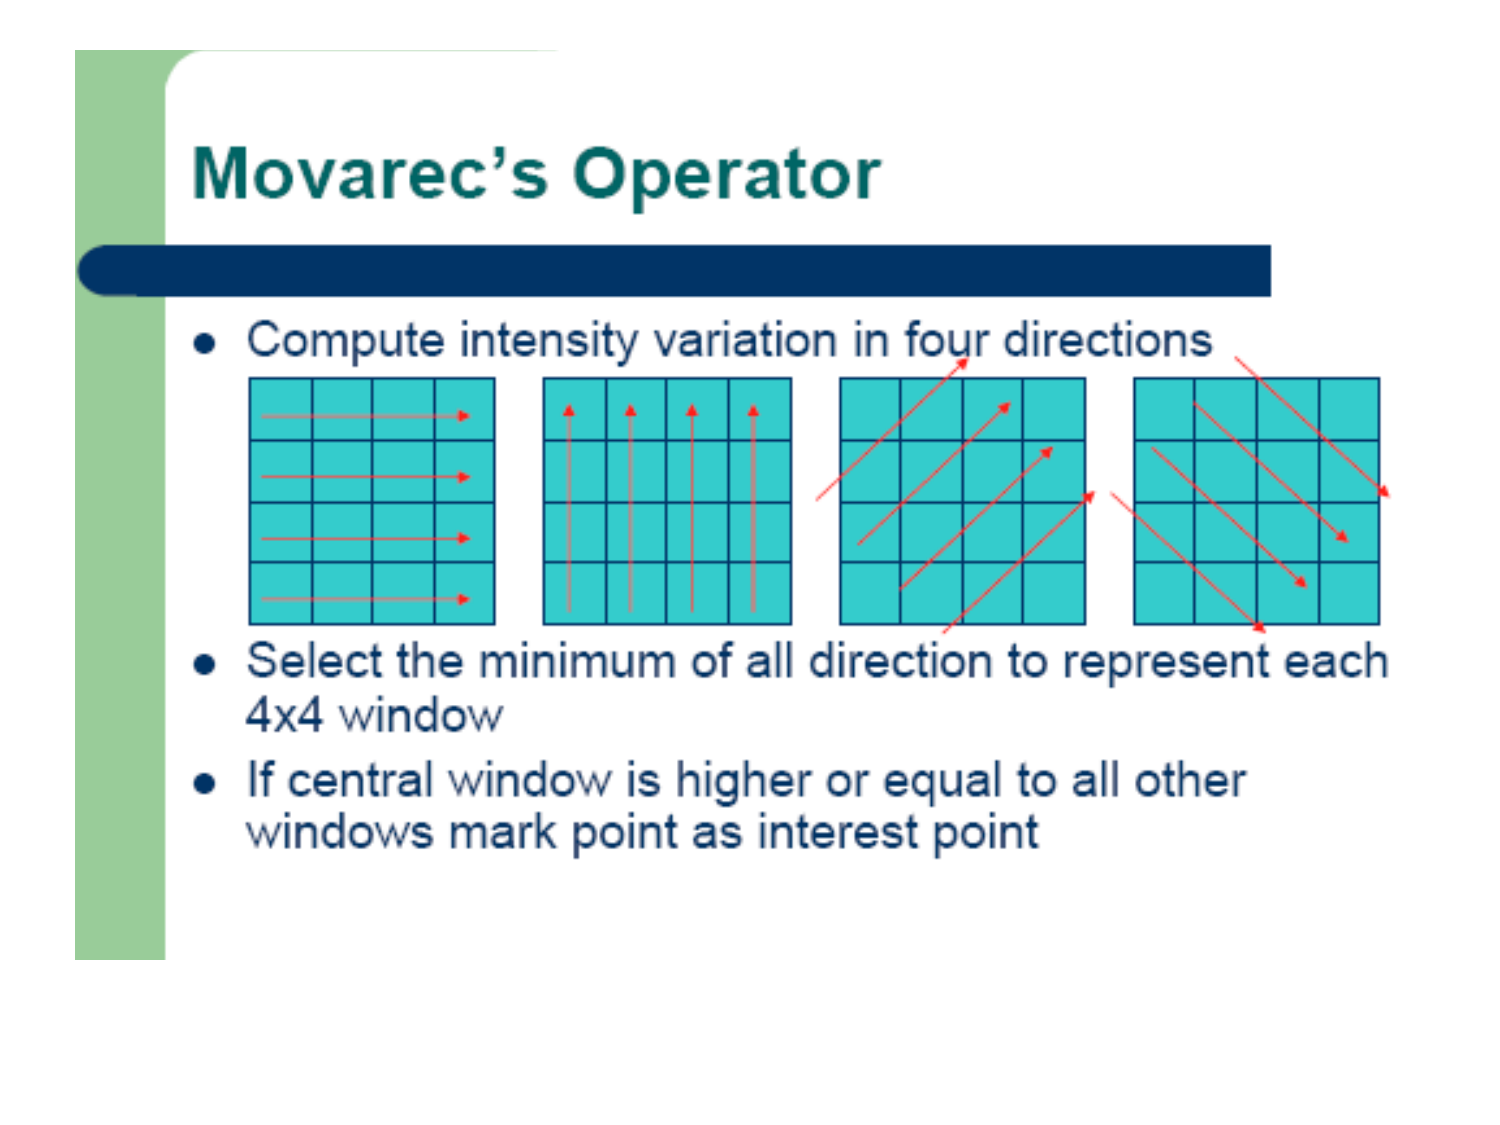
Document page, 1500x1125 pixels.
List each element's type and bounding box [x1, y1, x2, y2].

picture [74, 49, 1438, 961]
